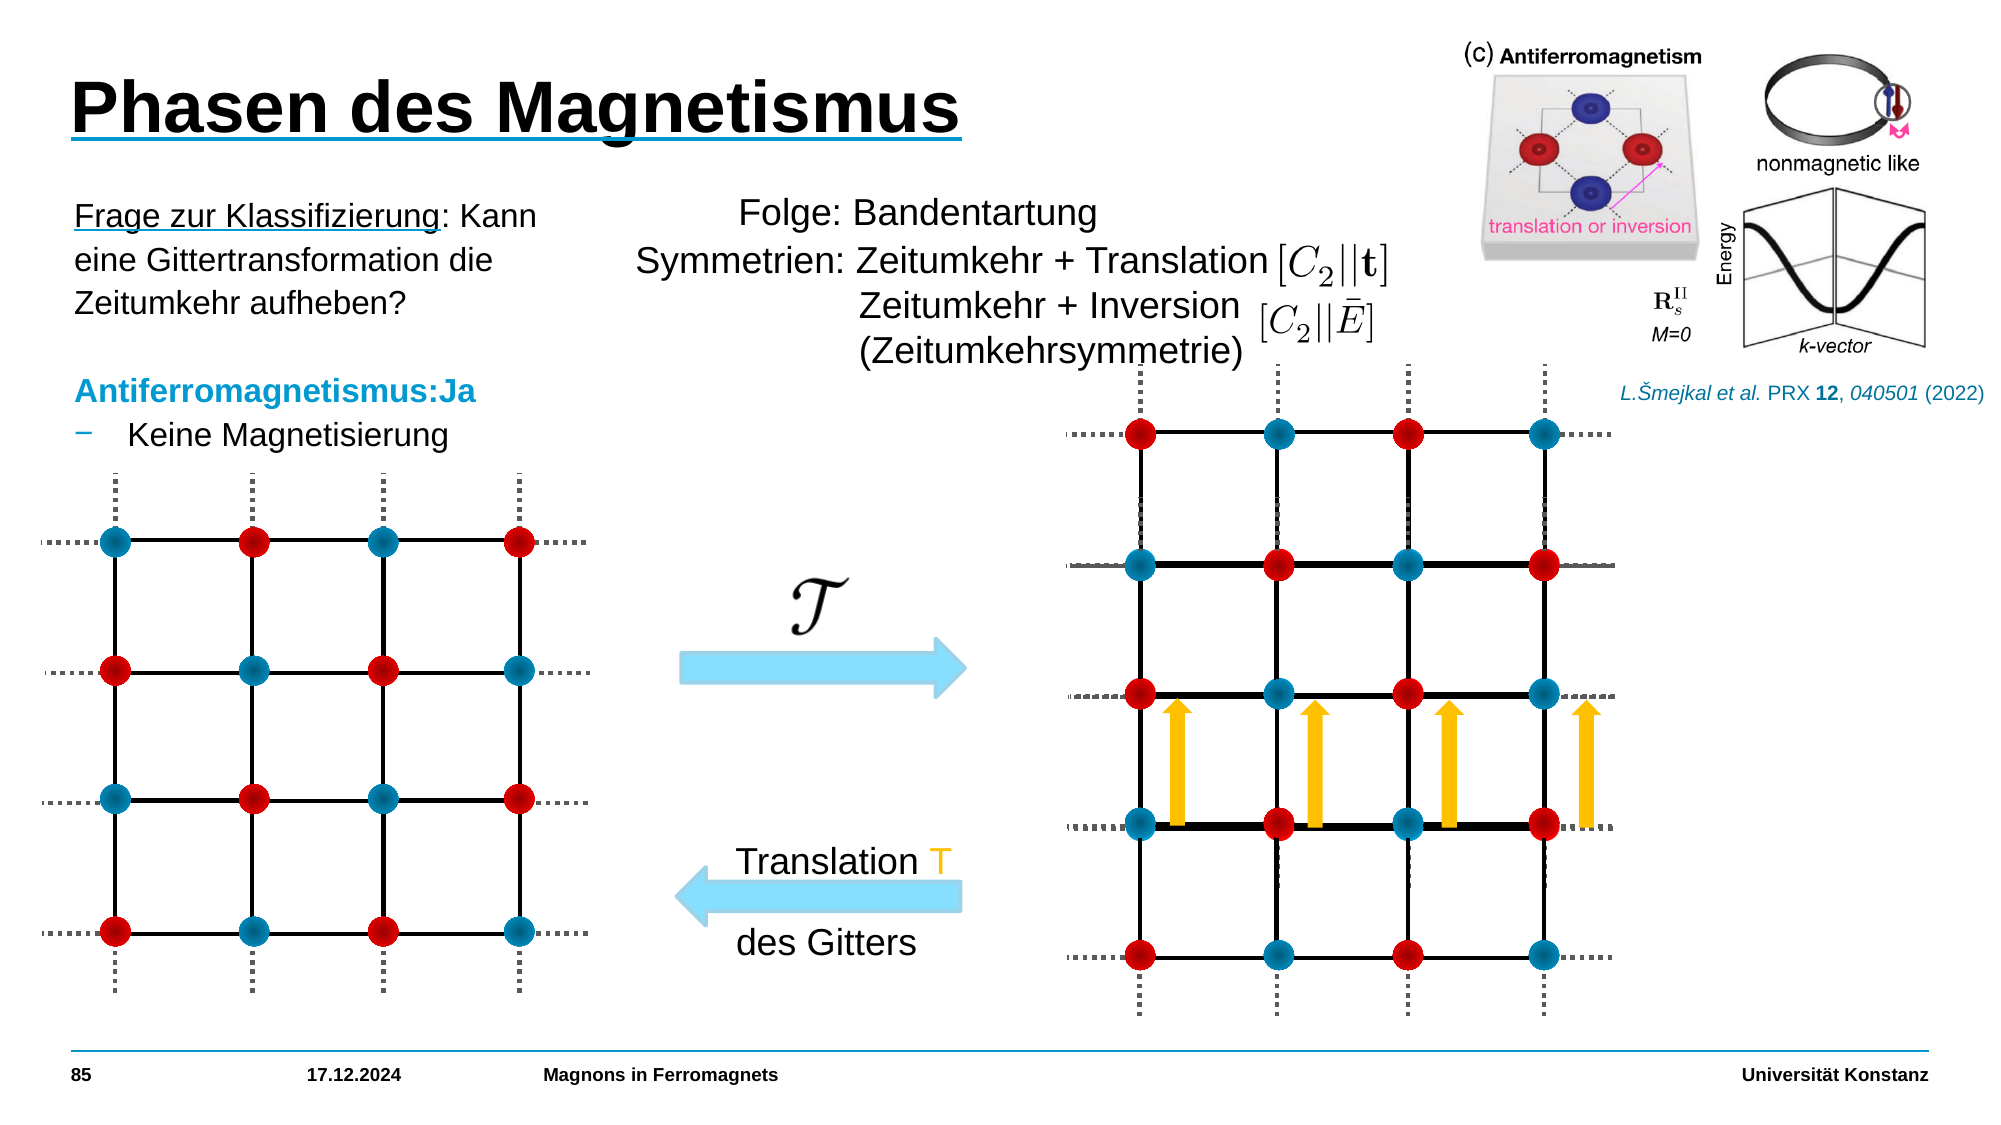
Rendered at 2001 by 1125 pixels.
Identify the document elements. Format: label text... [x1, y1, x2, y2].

picture [1273, 234, 1392, 289]
footer Magnons in Ferromagnets [543, 1058, 1489, 1094]
title Phasen des Magnetismus [70, 66, 1451, 182]
slide_number 85 [70, 1058, 276, 1094]
text_box Translation T [721, 829, 968, 889]
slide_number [306, 1058, 512, 1094]
picture [779, 558, 858, 645]
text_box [40, 472, 591, 993]
picture [1456, 35, 1954, 359]
text_box [679, 636, 967, 700]
text_box L.Šmejkal et al. PRX 12, 040501 (2022) [1620, 372, 2000, 413]
text_box des Gitters [721, 910, 958, 971]
text_box Symmetrien: Zeitumkehr + Translation Zeitumkehr + Inversion (Zeitumkehrsymmetrie) [470, 228, 1401, 379]
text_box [1065, 364, 1616, 495]
picture [1255, 292, 1375, 348]
text_box [674, 865, 963, 928]
list Frage zur Klassifizierung: Kann eine Gittertransformation die Zeitumkehr aufheben? Antiferromagnetismus:Ja Keine Magnetisierung [74, 189, 598, 946]
text_box Folge: Bandentartung [723, 180, 1114, 228]
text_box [1065, 496, 1616, 1017]
